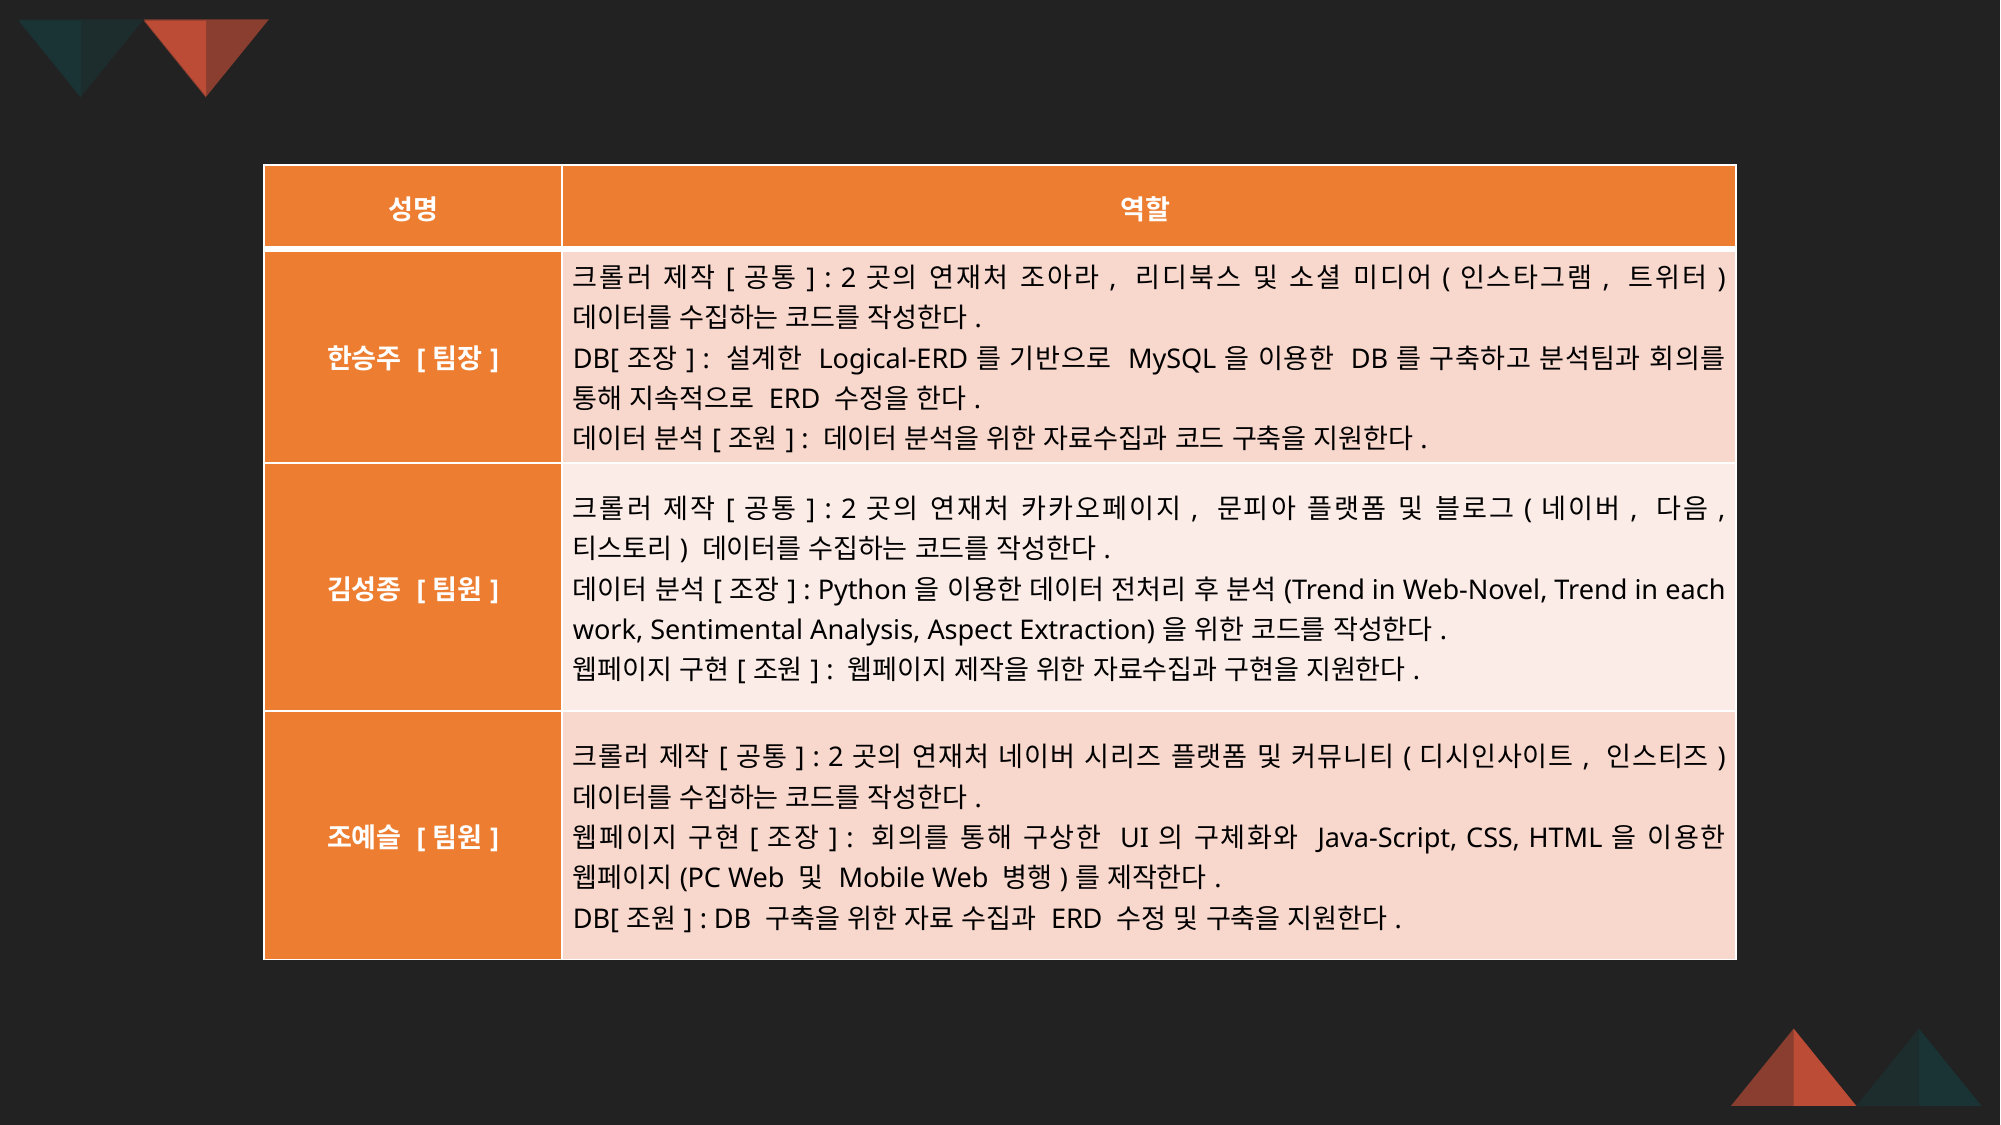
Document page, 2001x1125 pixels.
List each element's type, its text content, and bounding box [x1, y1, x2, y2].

table_header 역할 [563, 166, 1735, 246]
table_cell 한승주 [팀장] [265, 252, 561, 462]
table_cell 크롤러 제작[공통] : 2곳의 연재처 네이버 시리즈 플랫폼 및 커뮤니티(디시인사이트, 인스티즈) 데이터를 수집하는 코드를 작성한다. 웹페이지 구현[조장] : 회의를 통해 구상한 UI의 구체화와 Java-Script, CSS, HTML을 이용한 웹페이지(PC Web 및 Mobile Web 병행)를 제작한다. DB[조원] : DB 구축을 위한 자료 수집과 ERD 수정 및 구축을 지원한다. [563, 712, 1735, 959]
table_cell 김성종 [팀원] [265, 464, 561, 710]
table_cell 조예슬 [팀원] [265, 712, 561, 959]
table_cell 크롤러 제작[공통] : 2곳의 연재처 카카오페이지, 문피아 플랫폼 및 블로그(네이버, 다음, 티스토리) 데이터를 수집하는 코드를 작성한다. 데이터 분석[조장] : Python을 이용한 데이터 전처리 후 분석(Trend in Web-Novel, Trend in each work, Sentimental Analysis, Aspect Extraction)을 위한 코드를 작성한다. 웹페이지 구현[조원] : 웹페이지 제작을 위한 자료수집과 구현을 지원한다. [563, 464, 1735, 710]
table_cell 크롤러 제작[공통] : 2곳의 연재처 조아라, 리디북스 및 소셜 미디어(인스타그램, 트위터) 데이터를 수집하는 코드를 작성한다. DB[조장] : 설계한 Logical-ERD를 기반으로 MySQL을 이용한 DB를 구축하고 분석팀과 회의를 통해 지속적으로 ERD 수정을 한다. 데이터 분석[조원] : 데이터 분석을 위한 자료수집과 코드 구축을 지원한다. [563, 252, 1735, 462]
table_header 성명 [265, 166, 561, 246]
